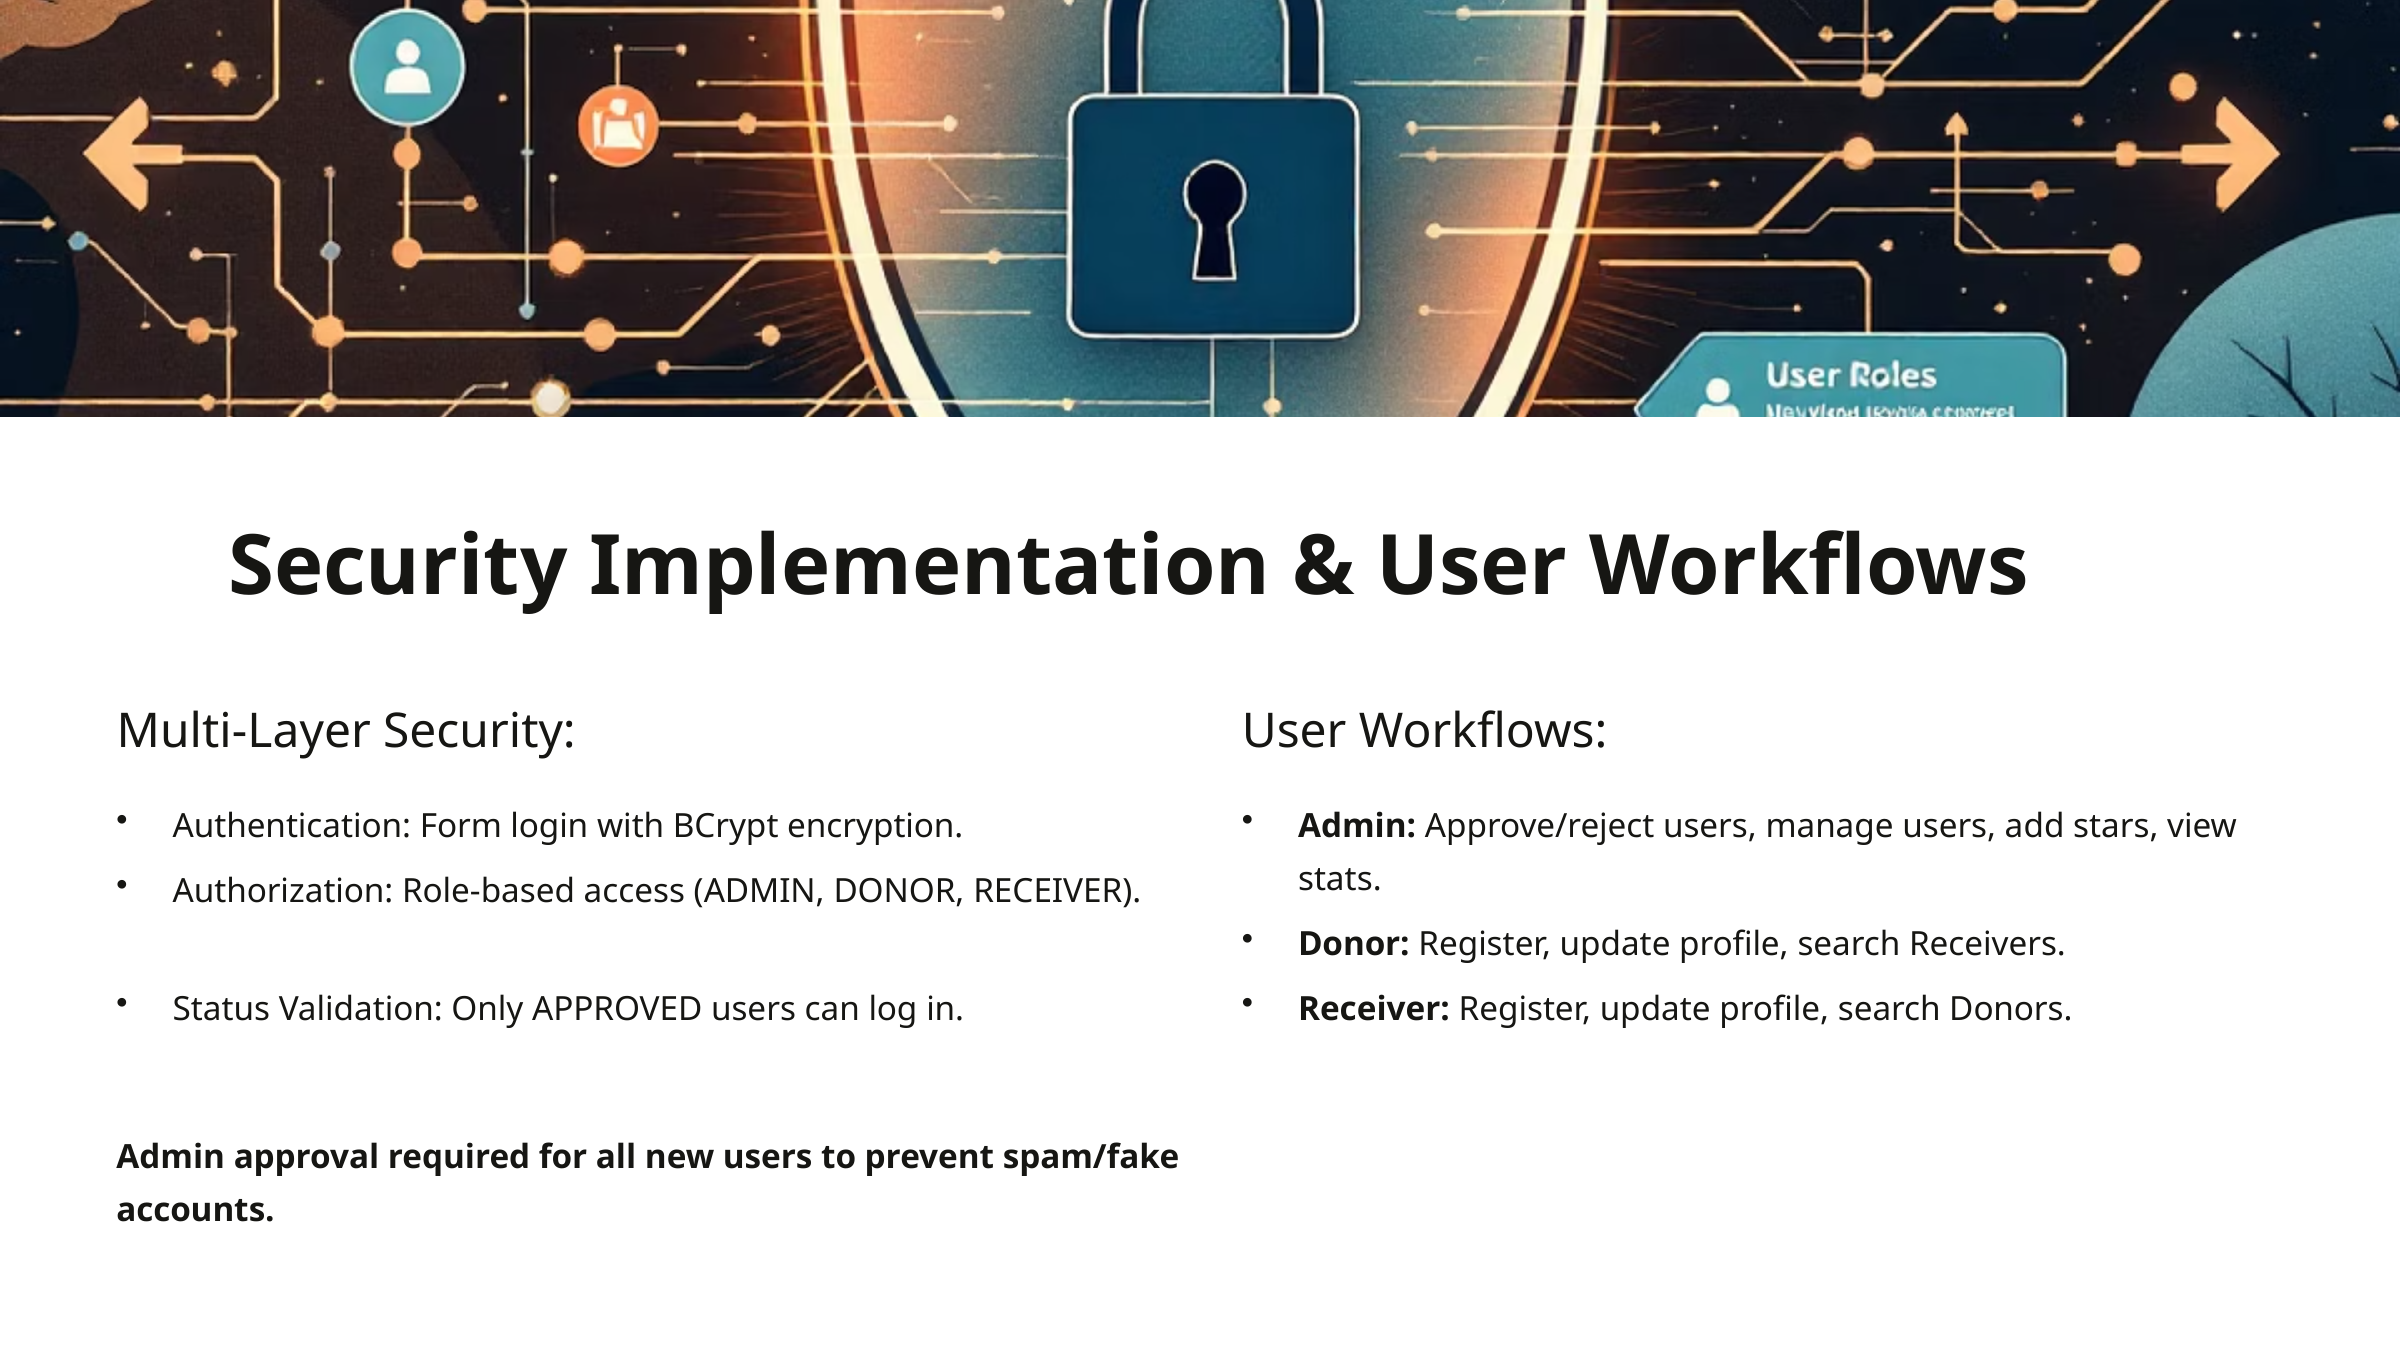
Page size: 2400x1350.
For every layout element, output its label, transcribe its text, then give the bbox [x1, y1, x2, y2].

text_box Authorization: Role-based access (ADMIN, DONOR, RECEIVER). [116, 855, 1160, 963]
text_box Multi-Layer Security: [116, 695, 617, 758]
text_box Authentication: Form login with BCrypt encryption. [116, 790, 1160, 845]
text_box User Workflows: [1241, 695, 1742, 758]
text_box Admin: Approve/reject users, manage users, add stars, view stats. [1241, 790, 2285, 898]
text_box Donor: Register, update profile, search Receivers. [1241, 909, 2285, 963]
text_box Receiver: Register, update profile, search Donors. [1241, 973, 2285, 1028]
text_box Status Validation: Only APPROVED users can log in. [116, 973, 1160, 1028]
text_box Security Implementation & User Workflows [116, 507, 2142, 612]
text_box Admin approval required for all new users to prevent spam/fake accounts. [116, 1122, 1314, 1229]
picture [0, 0, 2400, 417]
